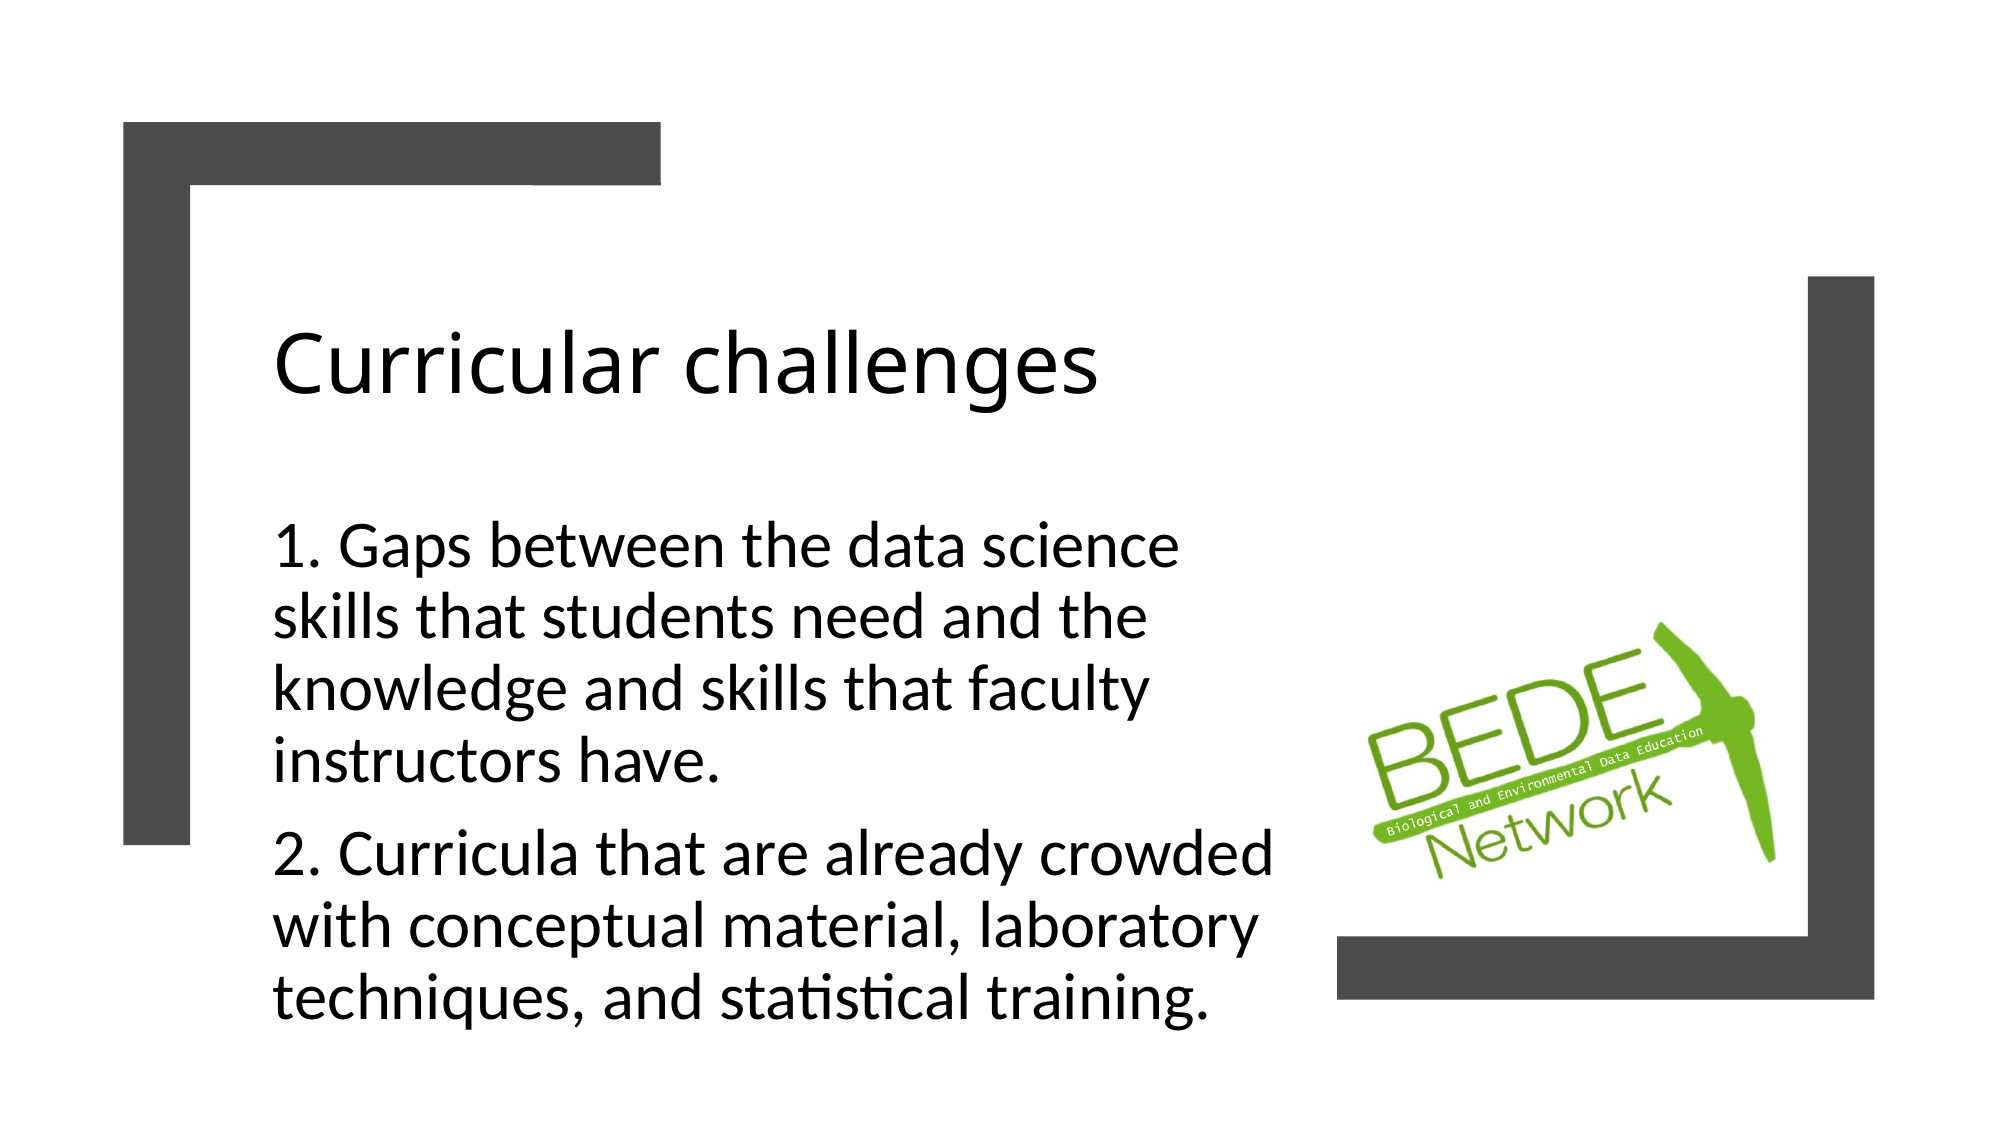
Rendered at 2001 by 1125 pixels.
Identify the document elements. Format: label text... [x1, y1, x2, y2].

text_box [123, 122, 661, 846]
title Curricular challenges [257, 258, 1755, 476]
list 1. Gaps between the data science skills that students need and the knowledge and skills that faculty instructors have. 2. Curricula that are already crowded with conceptual material, laboratory techniques, and statistical training. [257, 501, 1338, 902]
text_box [1337, 276, 1875, 1000]
picture [1362, 611, 1780, 893]
